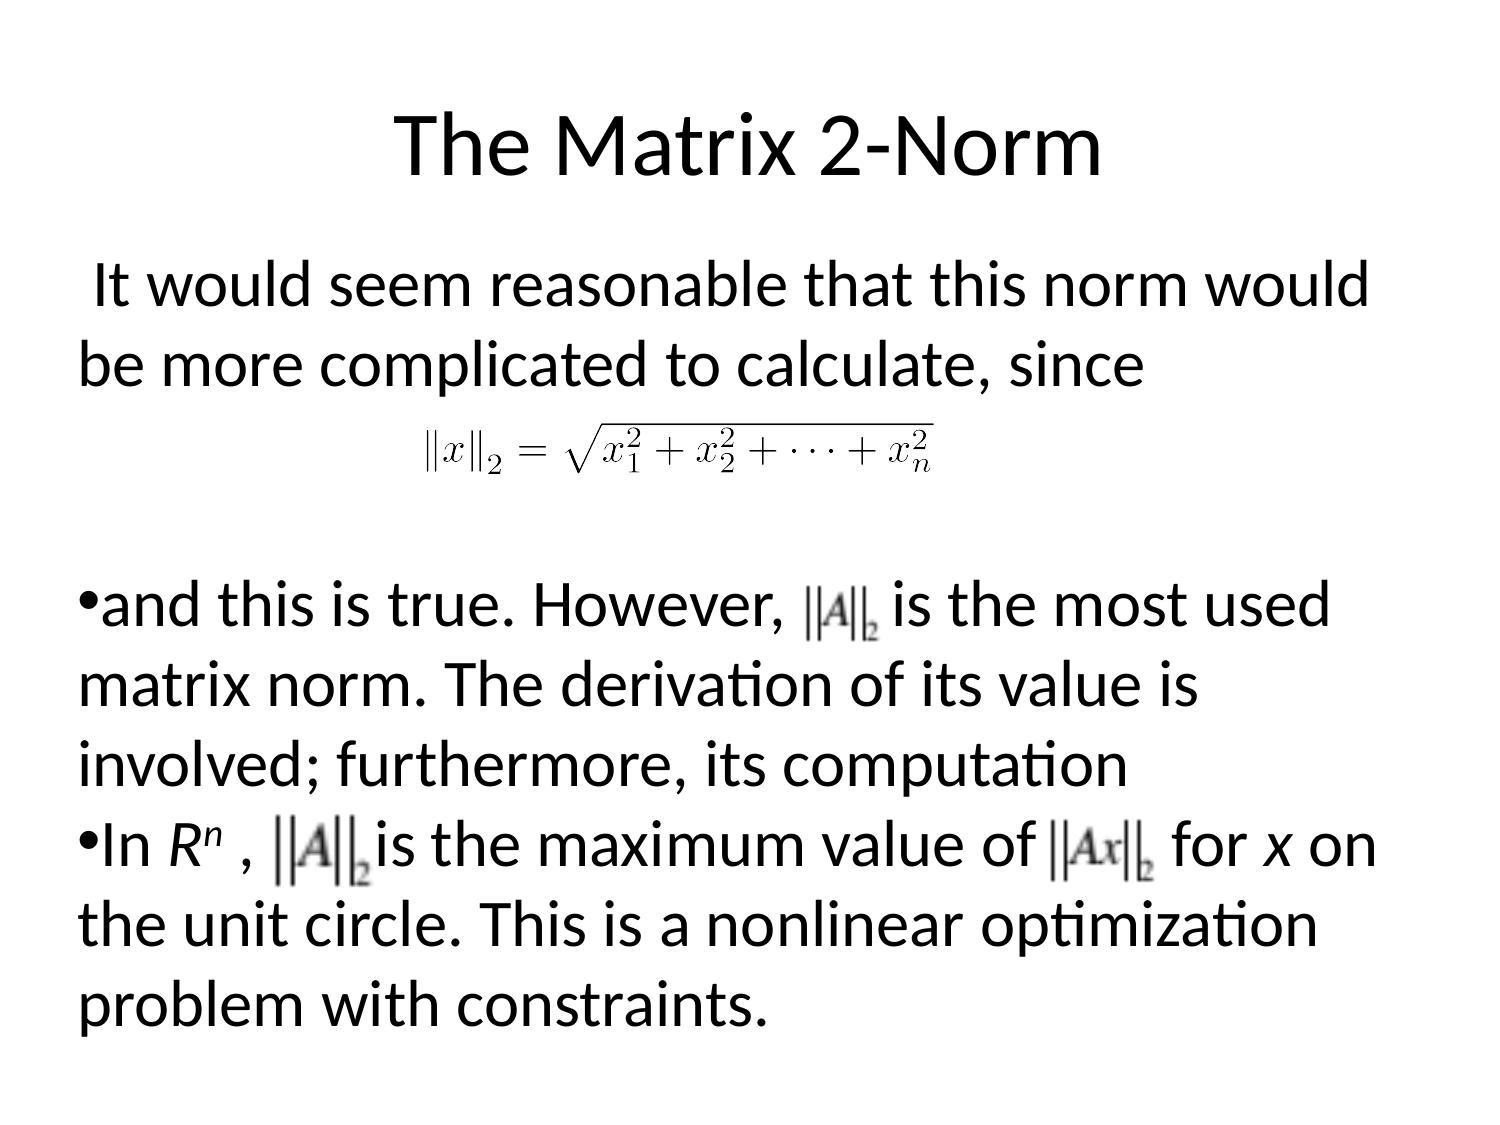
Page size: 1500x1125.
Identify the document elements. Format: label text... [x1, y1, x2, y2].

text_box The Matrix 2-Norm [75, 45, 1425, 233]
picture [421, 420, 936, 475]
picture [1045, 811, 1161, 890]
text_box It would seem reasonable that this norm would be more complicated to calculate, since and this is true. However, is the most used matrix norm. The derivation of its value is involved; furthermore, its computation In Rn , is the maximum value of for x on the unit circle. This is a nonlinear optimization problem with constraints. [62, 232, 1413, 1083]
picture [801, 578, 886, 648]
picture [269, 805, 381, 896]
